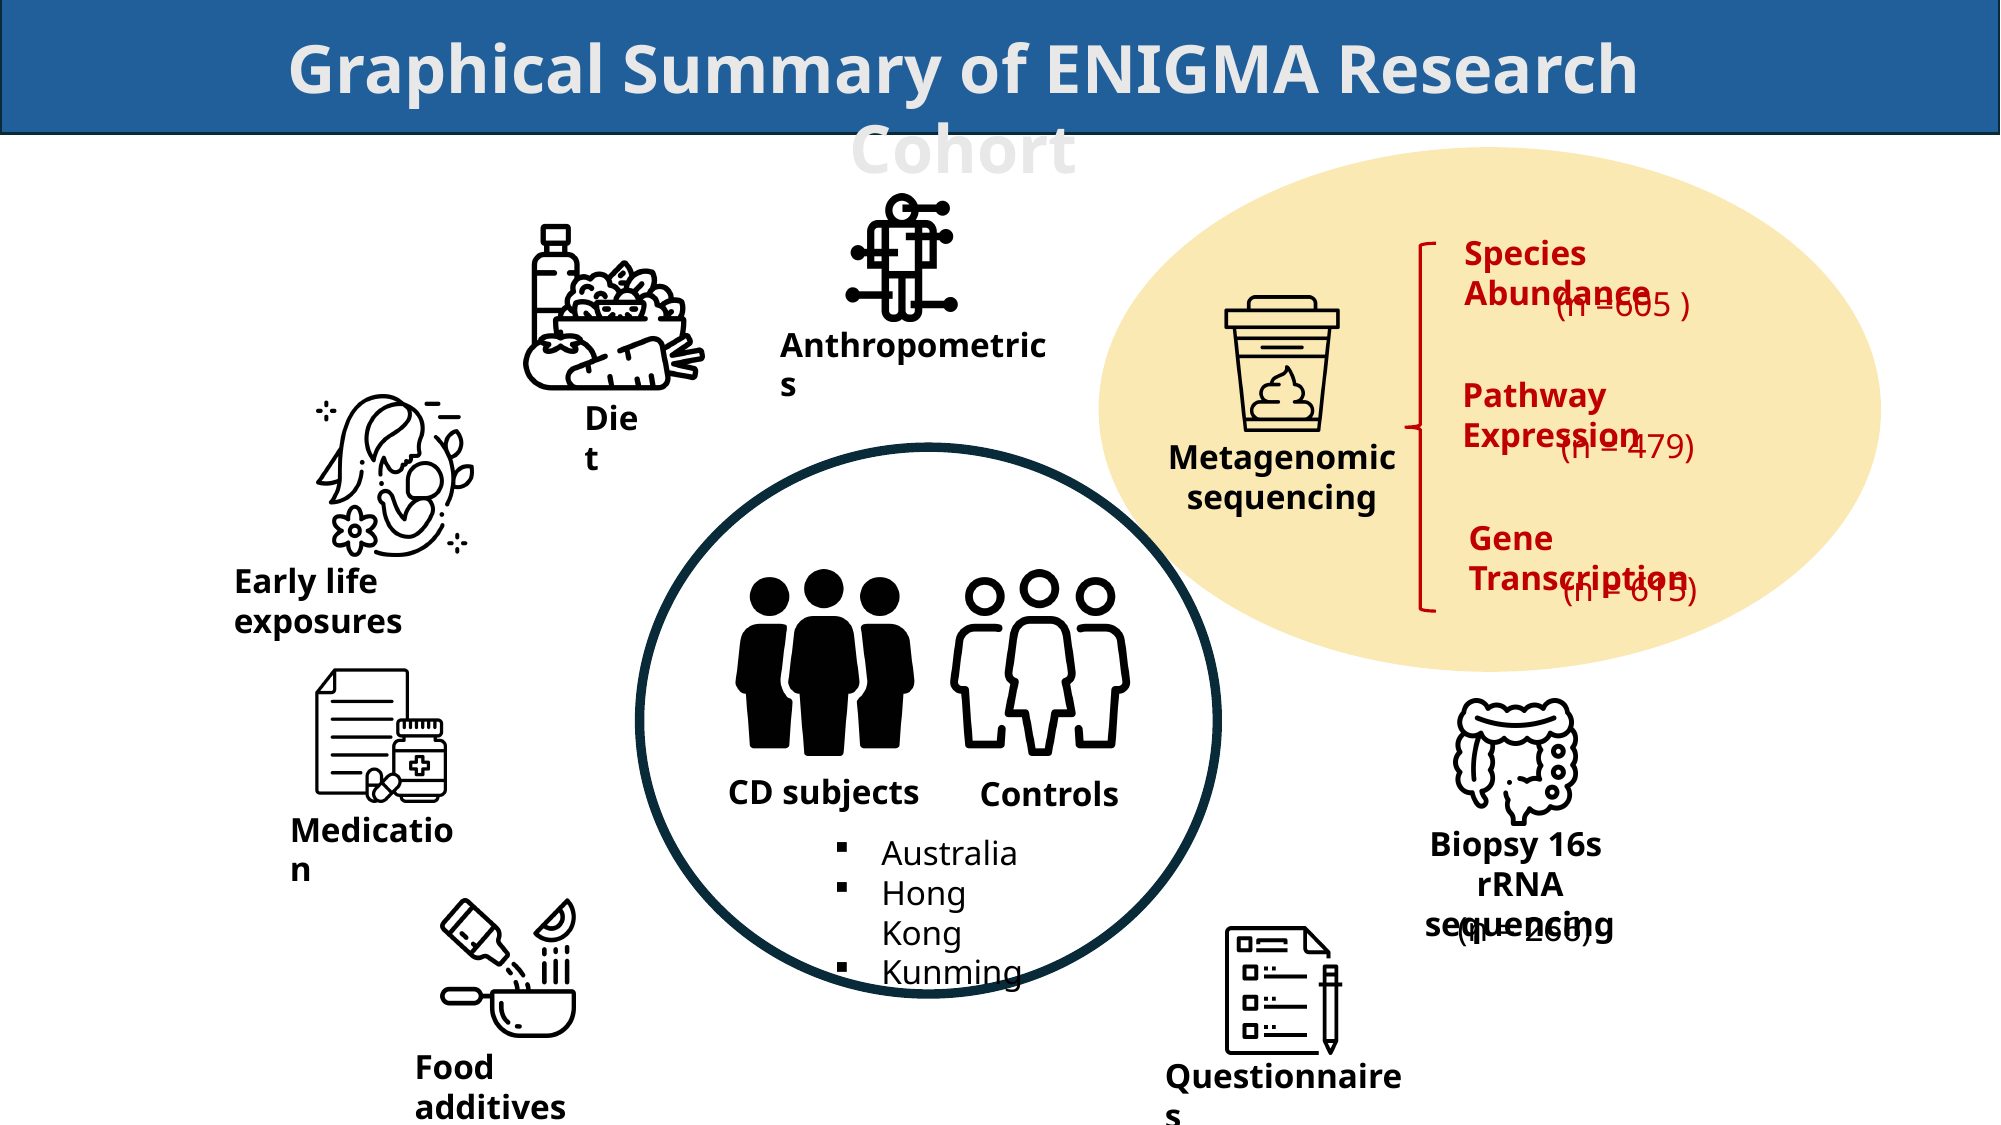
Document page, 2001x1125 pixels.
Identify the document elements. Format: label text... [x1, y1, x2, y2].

text_box (n =605 ) [1541, 276, 1721, 331]
text_box [1404, 241, 1436, 613]
text_box Medication [275, 801, 485, 896]
picture [310, 663, 451, 808]
text_box Metagenomic sequencing [1144, 428, 1418, 524]
picture [1220, 926, 1346, 1055]
text_box Diet [569, 401, 666, 485]
text_box Biopsy 16s rRNA sequencing [1366, 816, 1674, 951]
picture [1214, 294, 1350, 433]
text_box (n = 615) [1548, 560, 1728, 616]
text_box Anthropometrics [765, 316, 1069, 411]
text_box [0, 0, 2000, 135]
text_box (n = 479) [1546, 418, 1742, 473]
text_box Gene Transcription [1453, 509, 1789, 605]
text_box Early life exposures [219, 552, 564, 648]
picture [439, 898, 576, 1039]
picture [523, 213, 706, 401]
text_box Questionnaires [1150, 1048, 1428, 1125]
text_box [639, 446, 1218, 995]
picture [1453, 698, 1578, 826]
text_box Pathway Expression [1447, 366, 1795, 462]
picture [315, 394, 474, 558]
text_box Species Abundance [1449, 224, 1793, 320]
text_box (n = 266) [1442, 900, 1612, 956]
text_box Food additives [399, 1039, 665, 1125]
text_box [1097, 195, 1883, 674]
text_box Graphical Summary of ENIGMA Research Cohort [164, 19, 1764, 195]
picture [838, 193, 965, 323]
